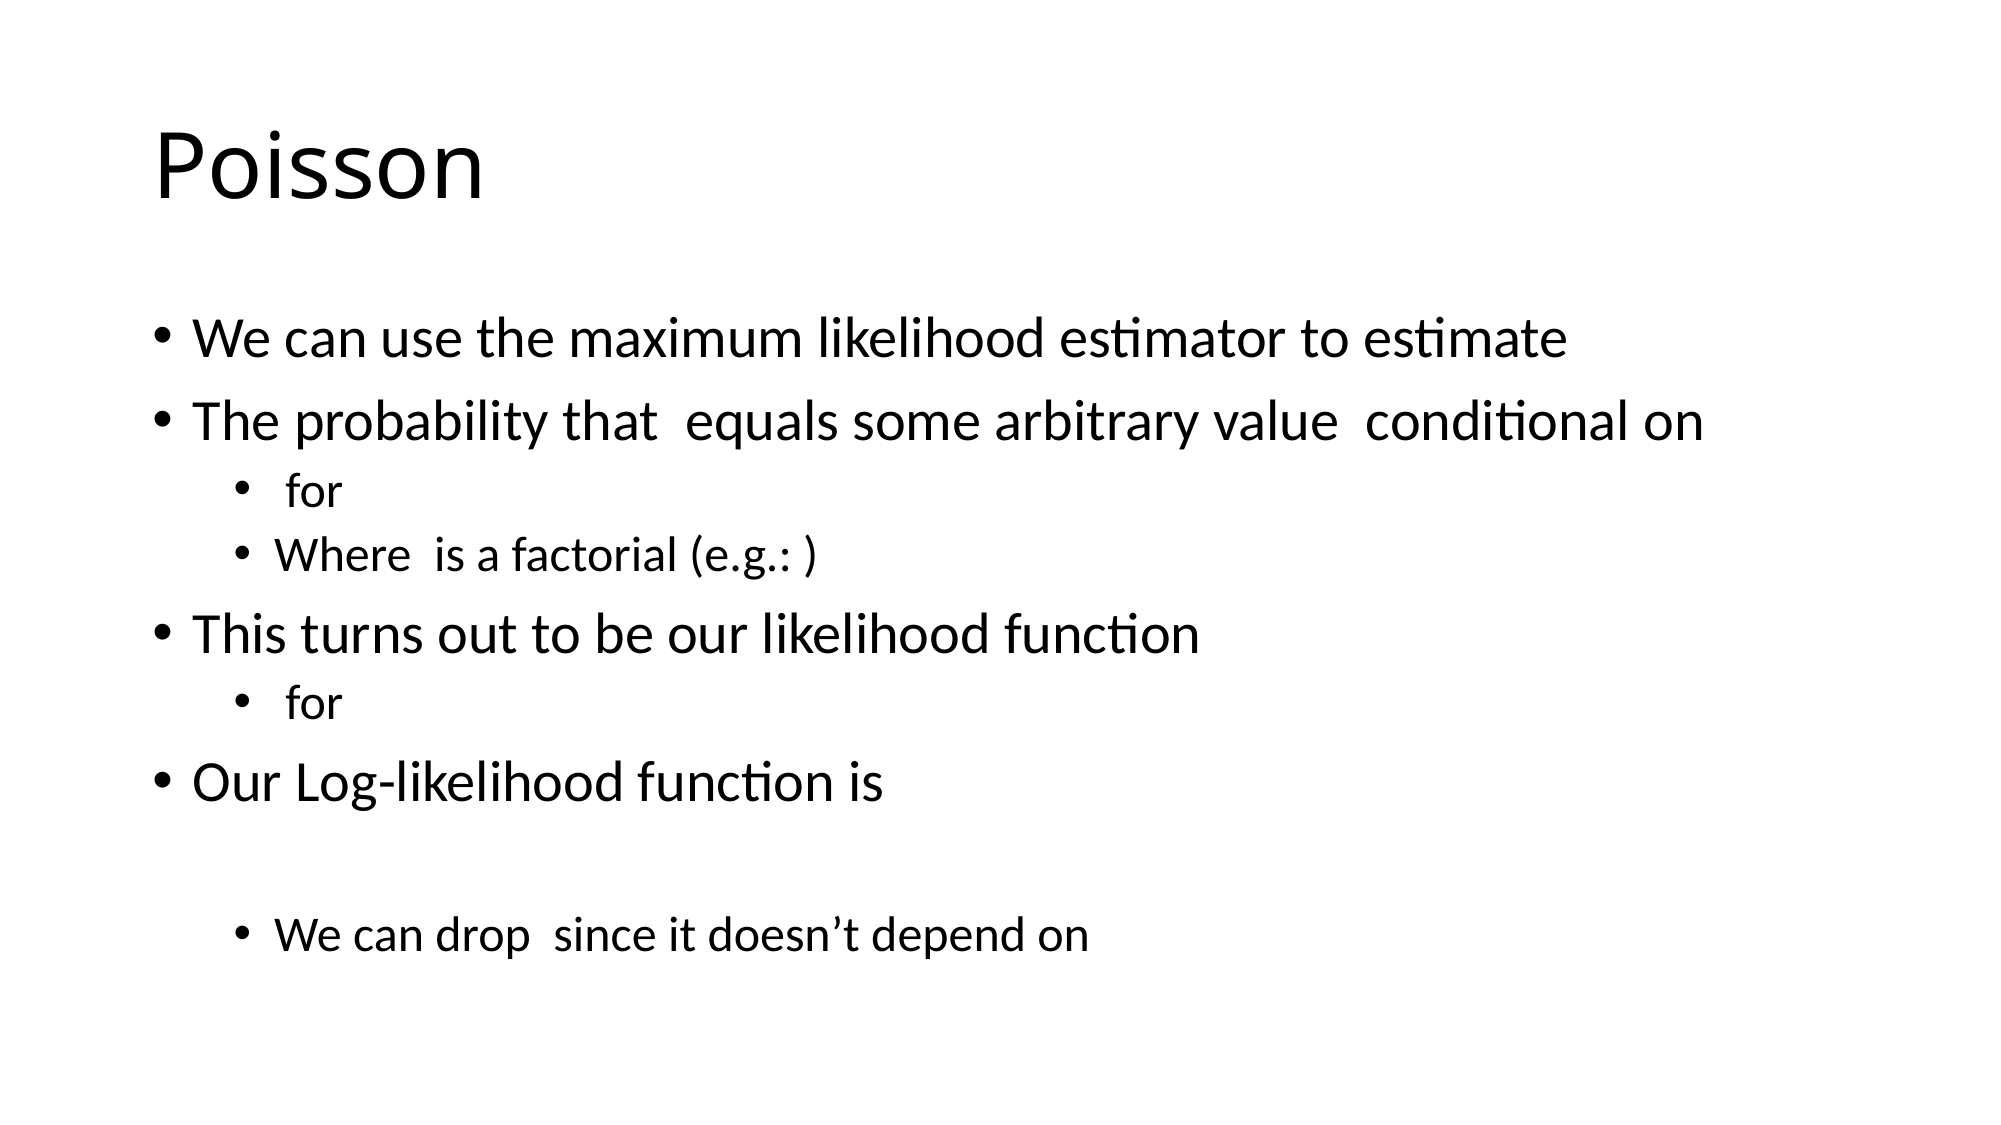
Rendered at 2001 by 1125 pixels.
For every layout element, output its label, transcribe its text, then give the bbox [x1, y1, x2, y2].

title Poisson [137, 59, 1863, 278]
